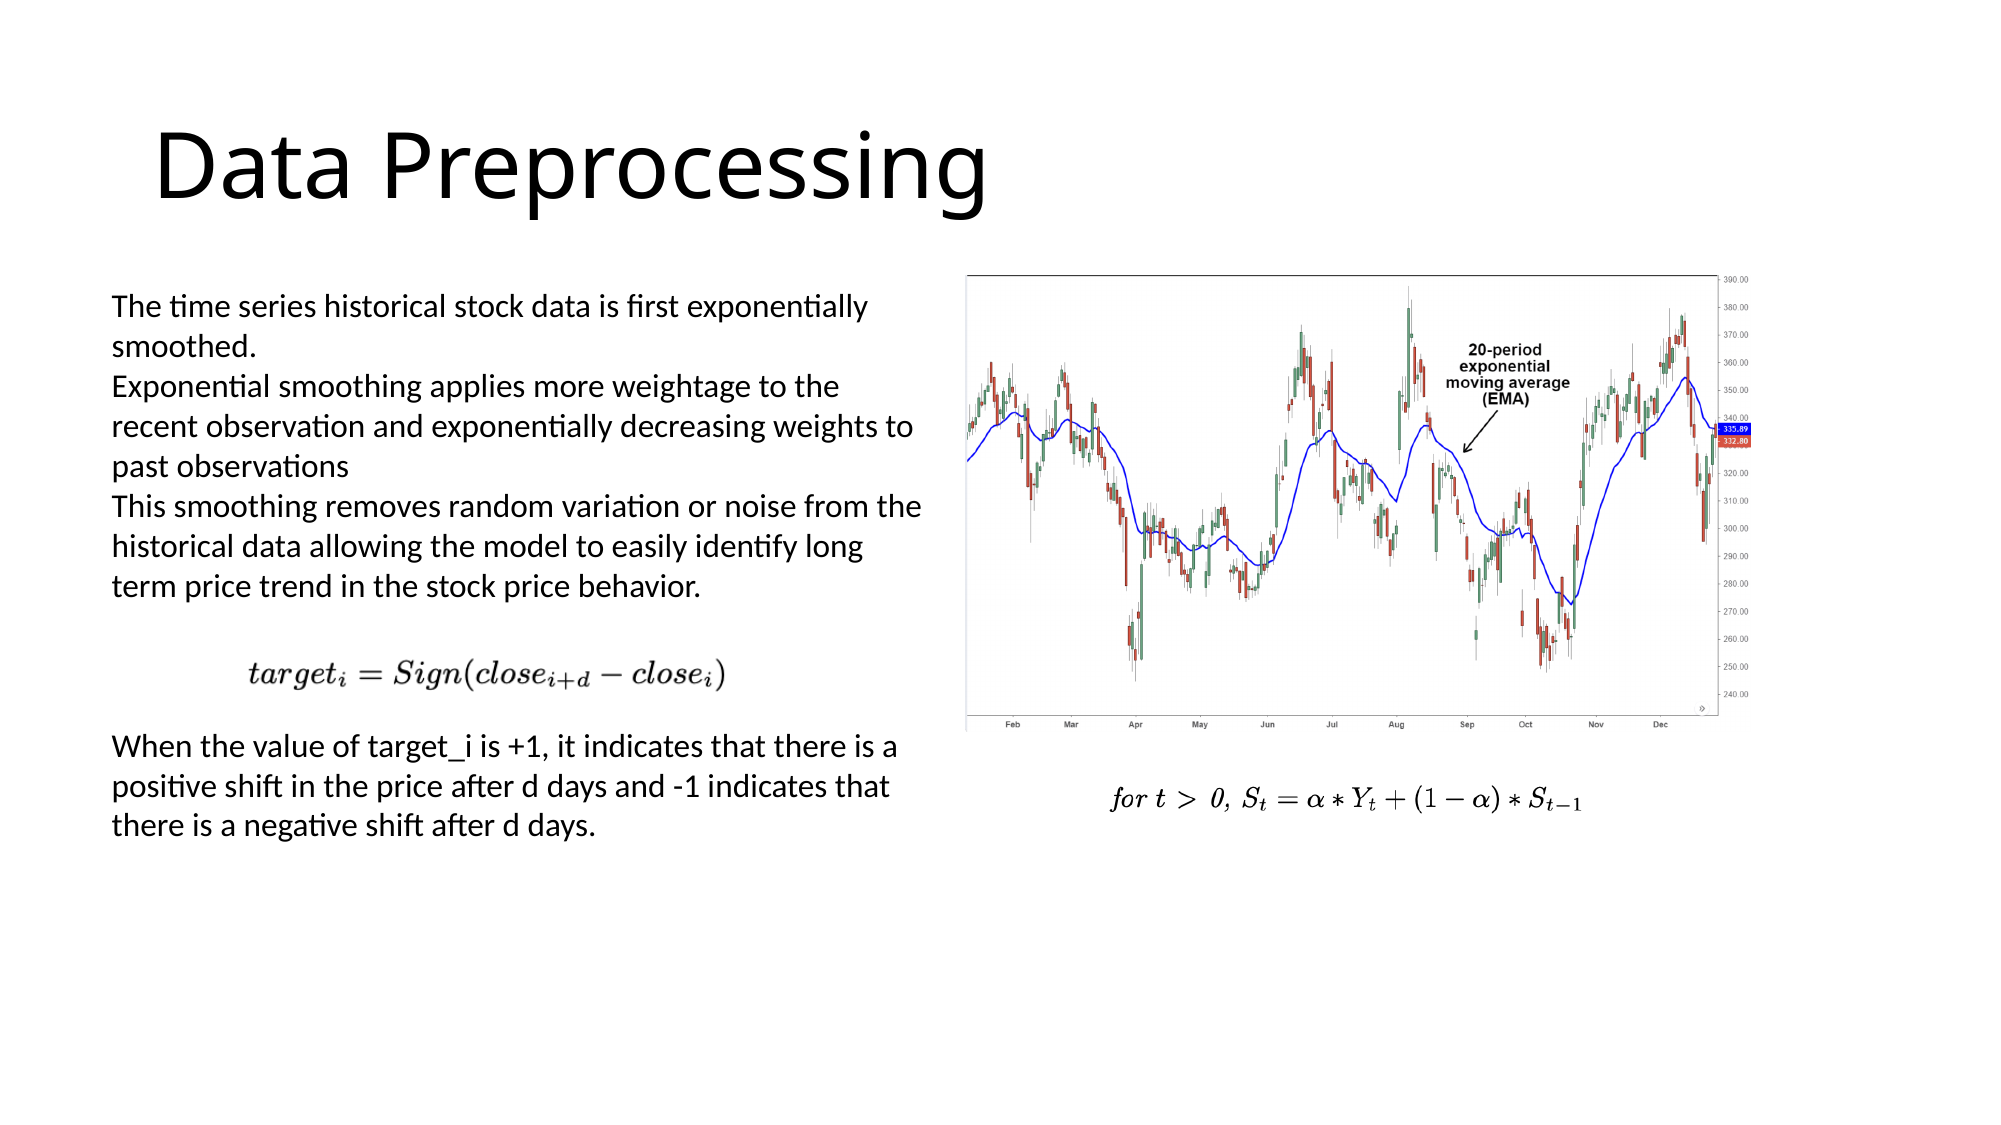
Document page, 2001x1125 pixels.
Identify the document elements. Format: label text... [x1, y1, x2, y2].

picture [209, 613, 779, 732]
title Data Preprocessing [137, 59, 1863, 278]
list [965, 275, 1751, 732]
text_box The time series historical stock data is first exponentially smoothed. Exponential smoothing applies more weightage to the recent observation and exponentially decreasing weights to past observations This smoothing removes random variation or noise from the historical data allowing the model to easily identify long term price trend in the stock price behavior. When the value of target_i is +1, it indicates that there is a positive shift in the price after d days and -1 indicates that there is a negative shift after d days. [96, 277, 938, 986]
picture [1025, 733, 1671, 850]
